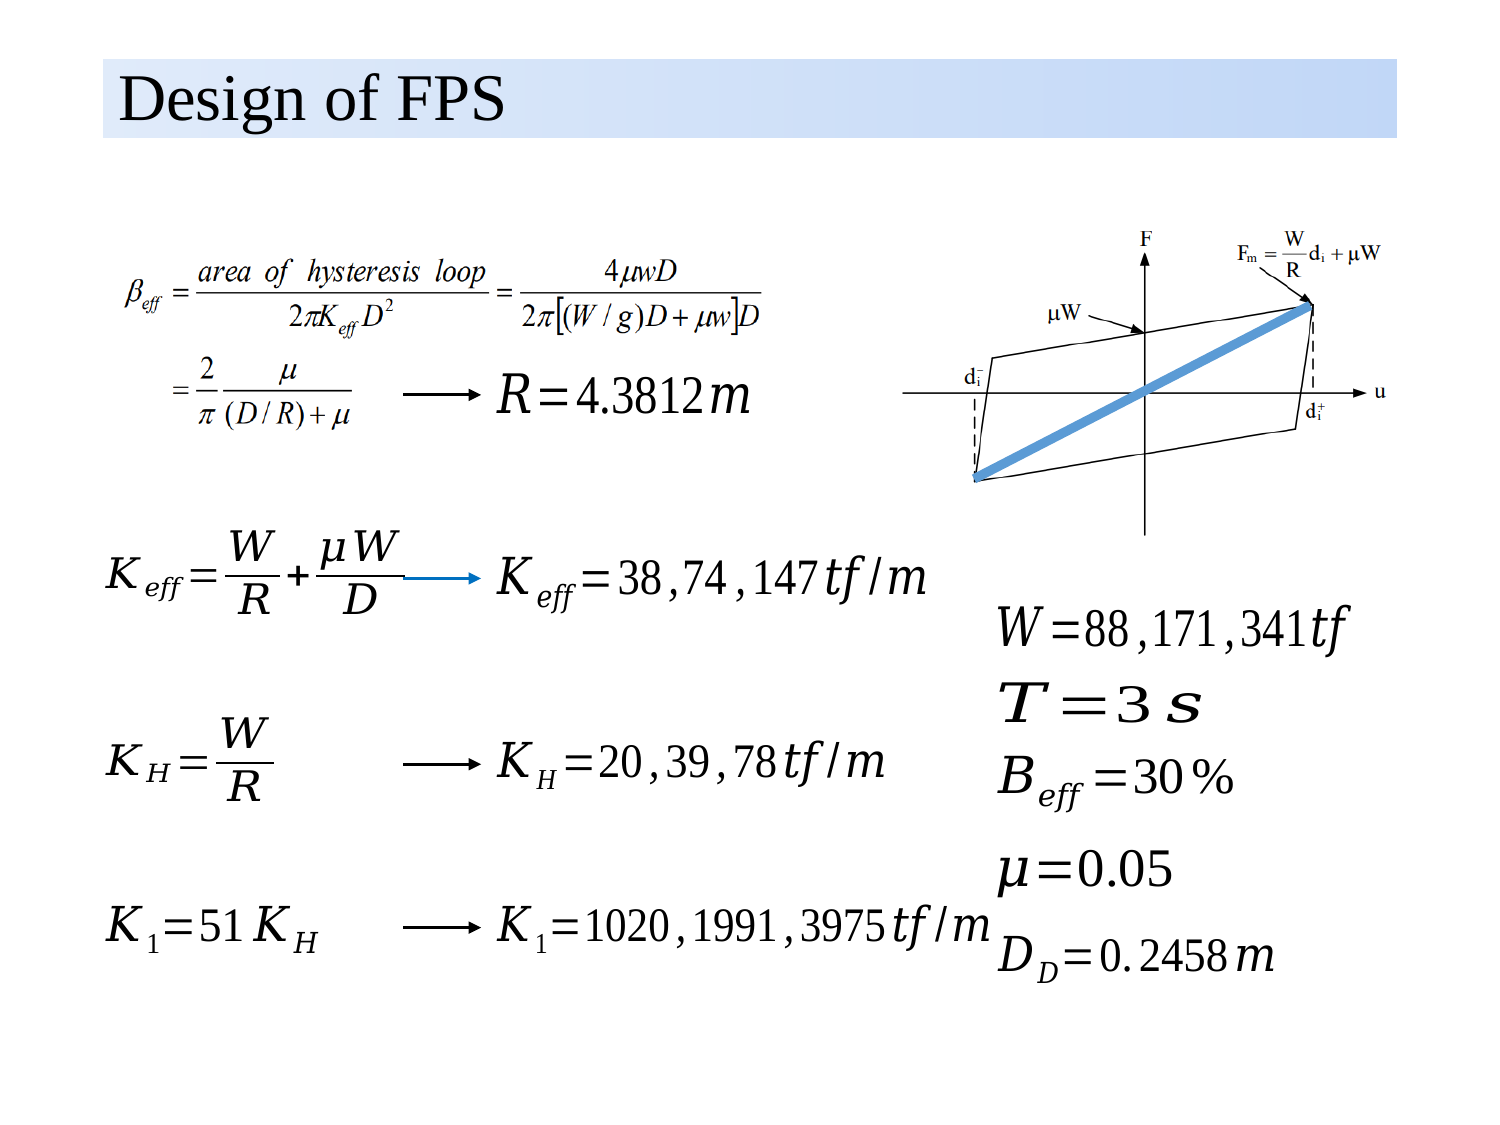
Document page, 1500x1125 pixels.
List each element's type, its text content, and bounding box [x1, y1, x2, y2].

title Design of FPS [103, 59, 1397, 138]
picture [893, 187, 1397, 545]
picture [120, 243, 776, 438]
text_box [974, 305, 1311, 479]
